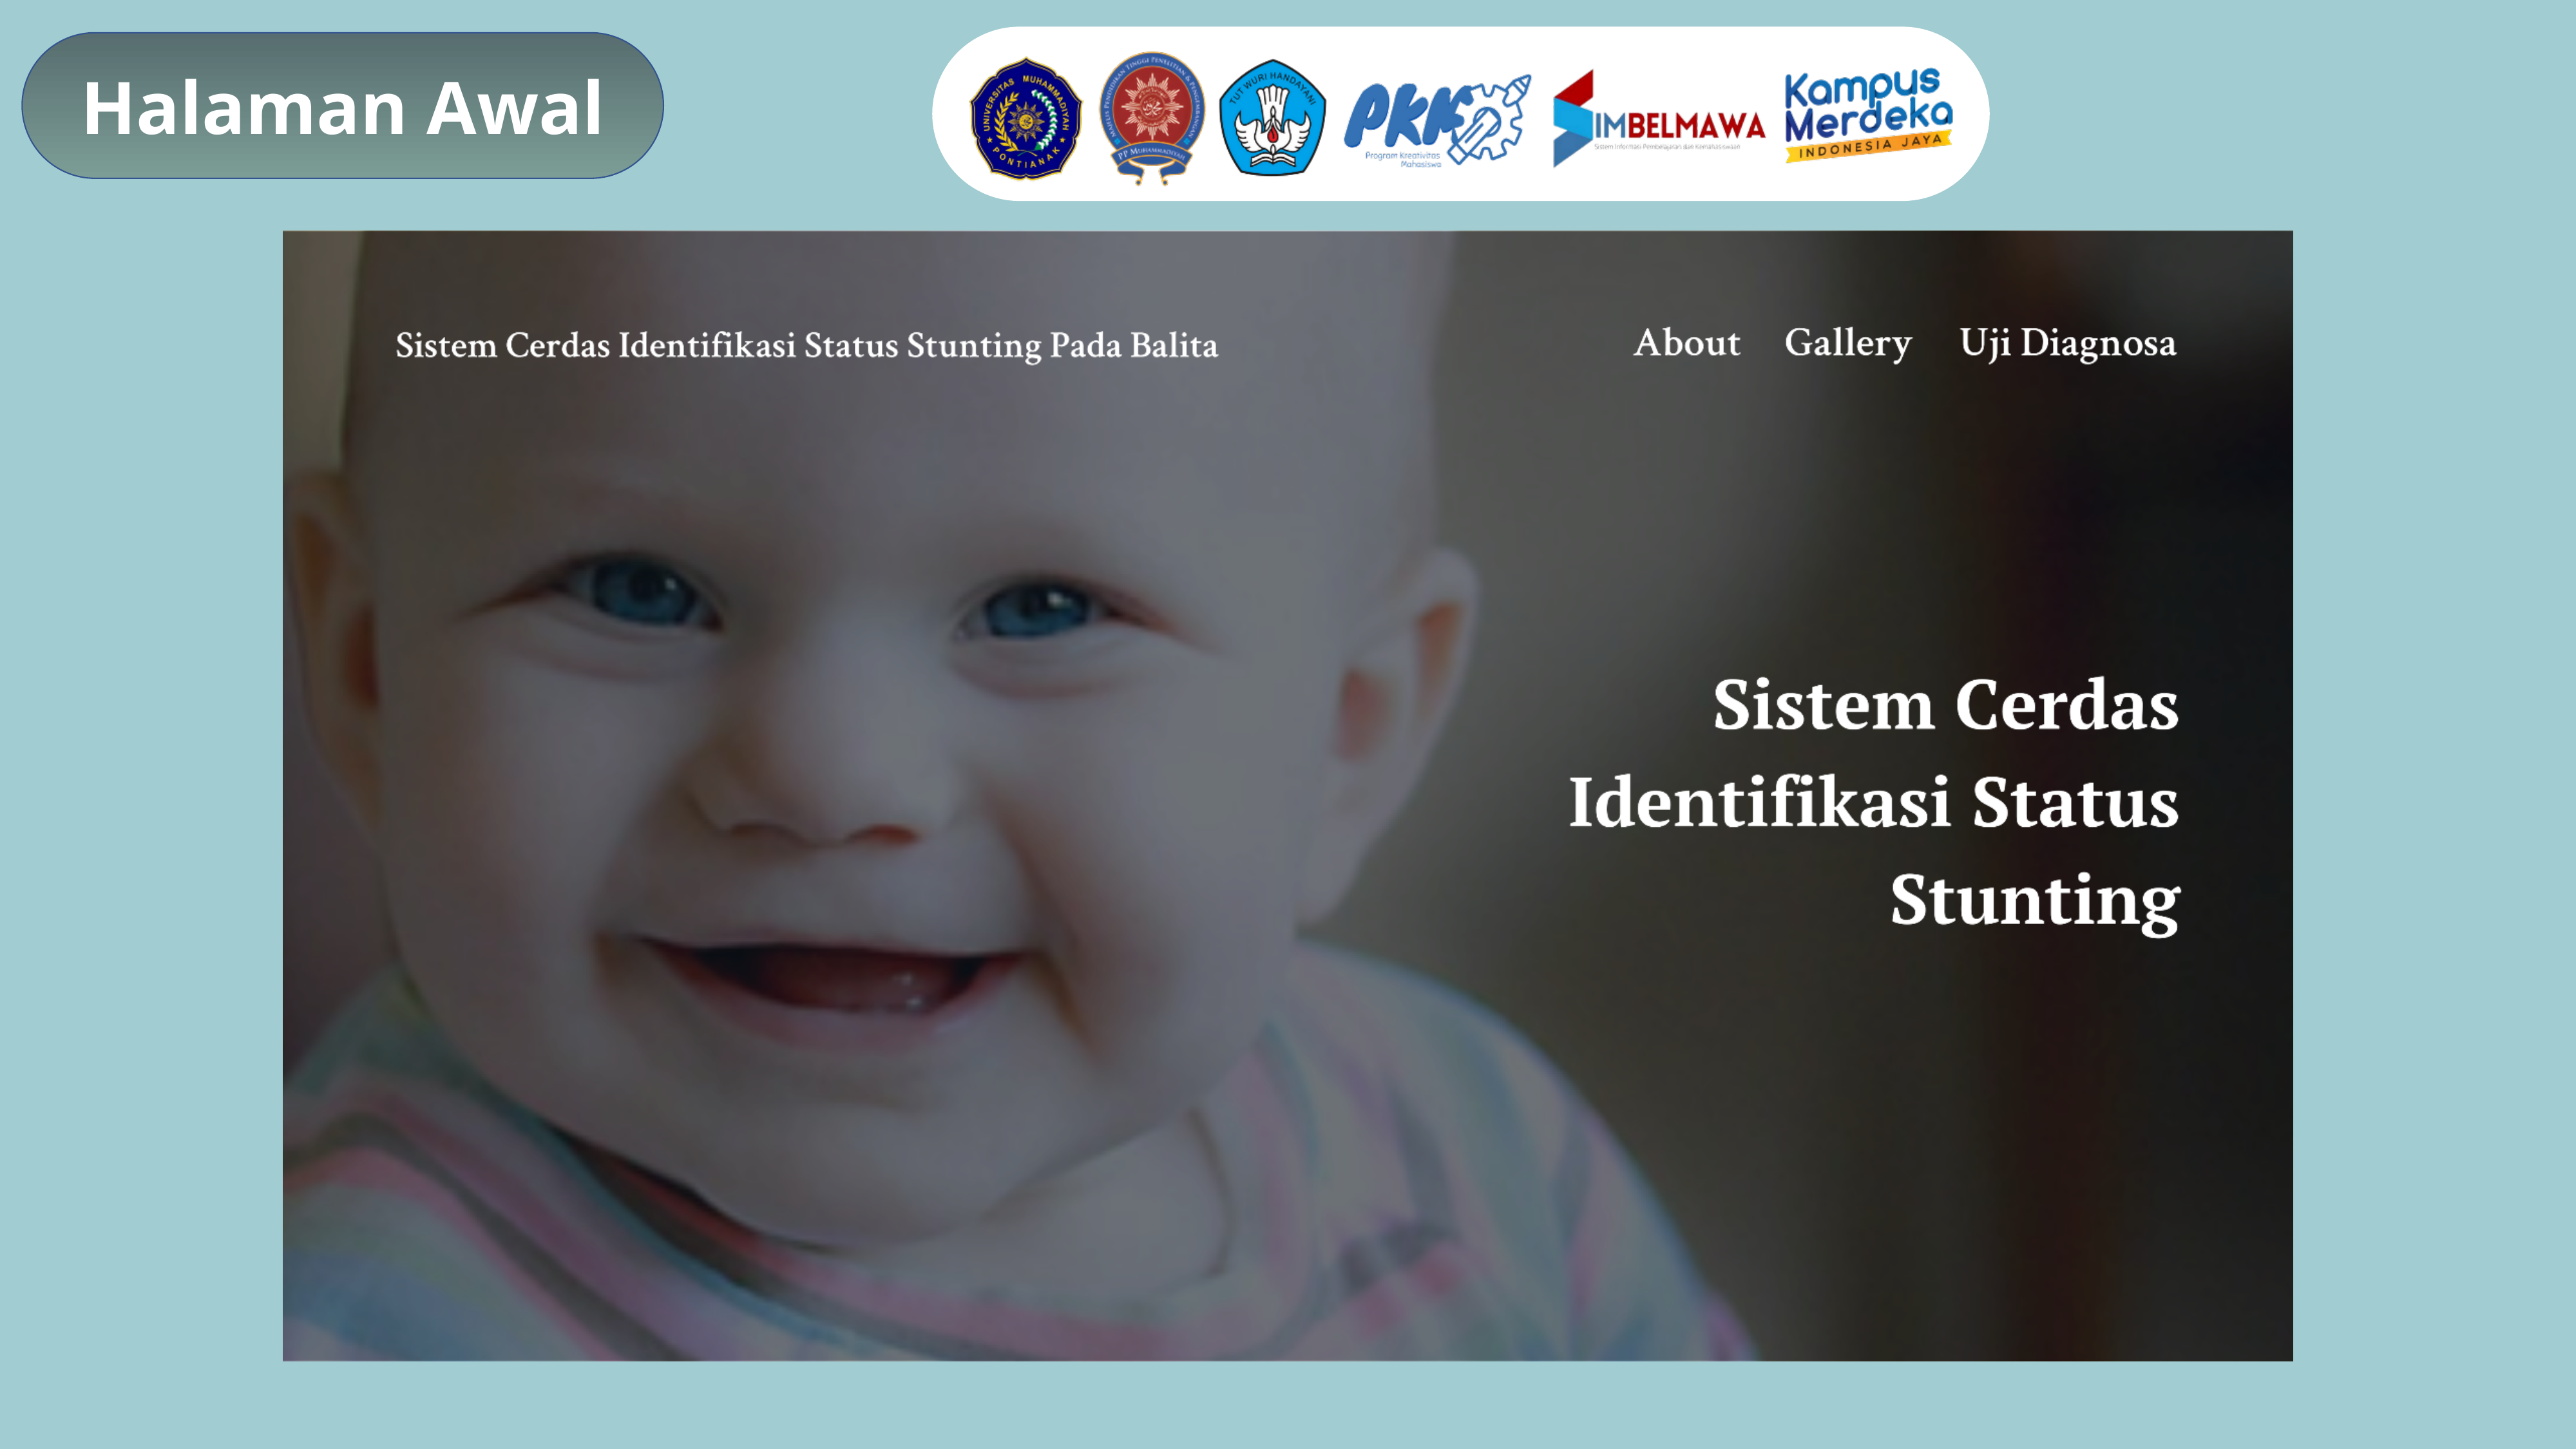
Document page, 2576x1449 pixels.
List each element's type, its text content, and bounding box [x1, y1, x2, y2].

picture [283, 231, 2293, 1361]
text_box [933, 27, 1989, 201]
text_box Halaman Awal [21, 32, 665, 179]
